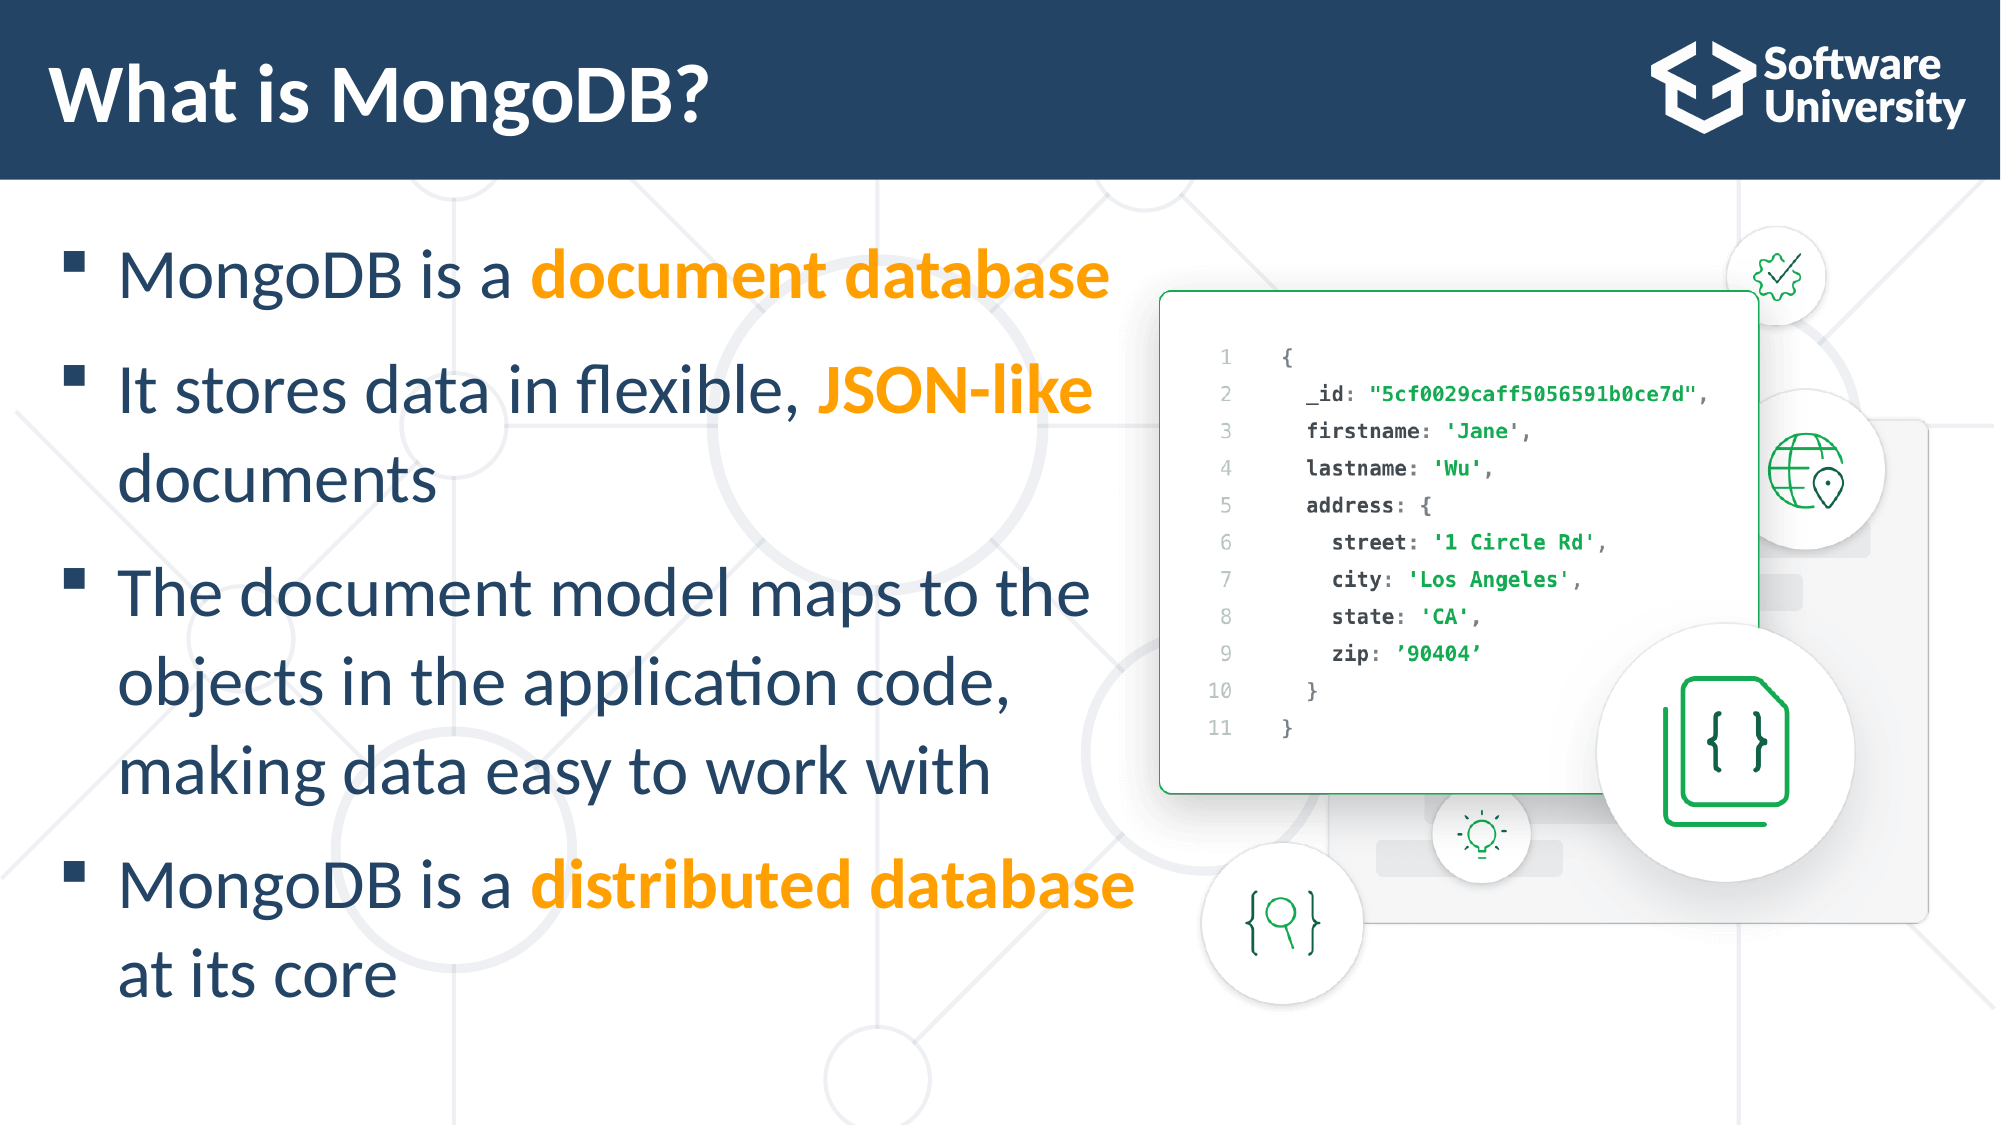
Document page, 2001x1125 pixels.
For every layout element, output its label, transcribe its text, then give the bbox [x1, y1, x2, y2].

list MongoDB is a document database It stores data in flexible, JSON-like documents The document model maps to the objects in the application code, making data easy to work with MongoDB is a distributed database at its core [40, 218, 1979, 1125]
title What is MongoDB? [31, 16, 1625, 162]
picture [1651, 41, 1966, 134]
picture [1110, 222, 1933, 1015]
